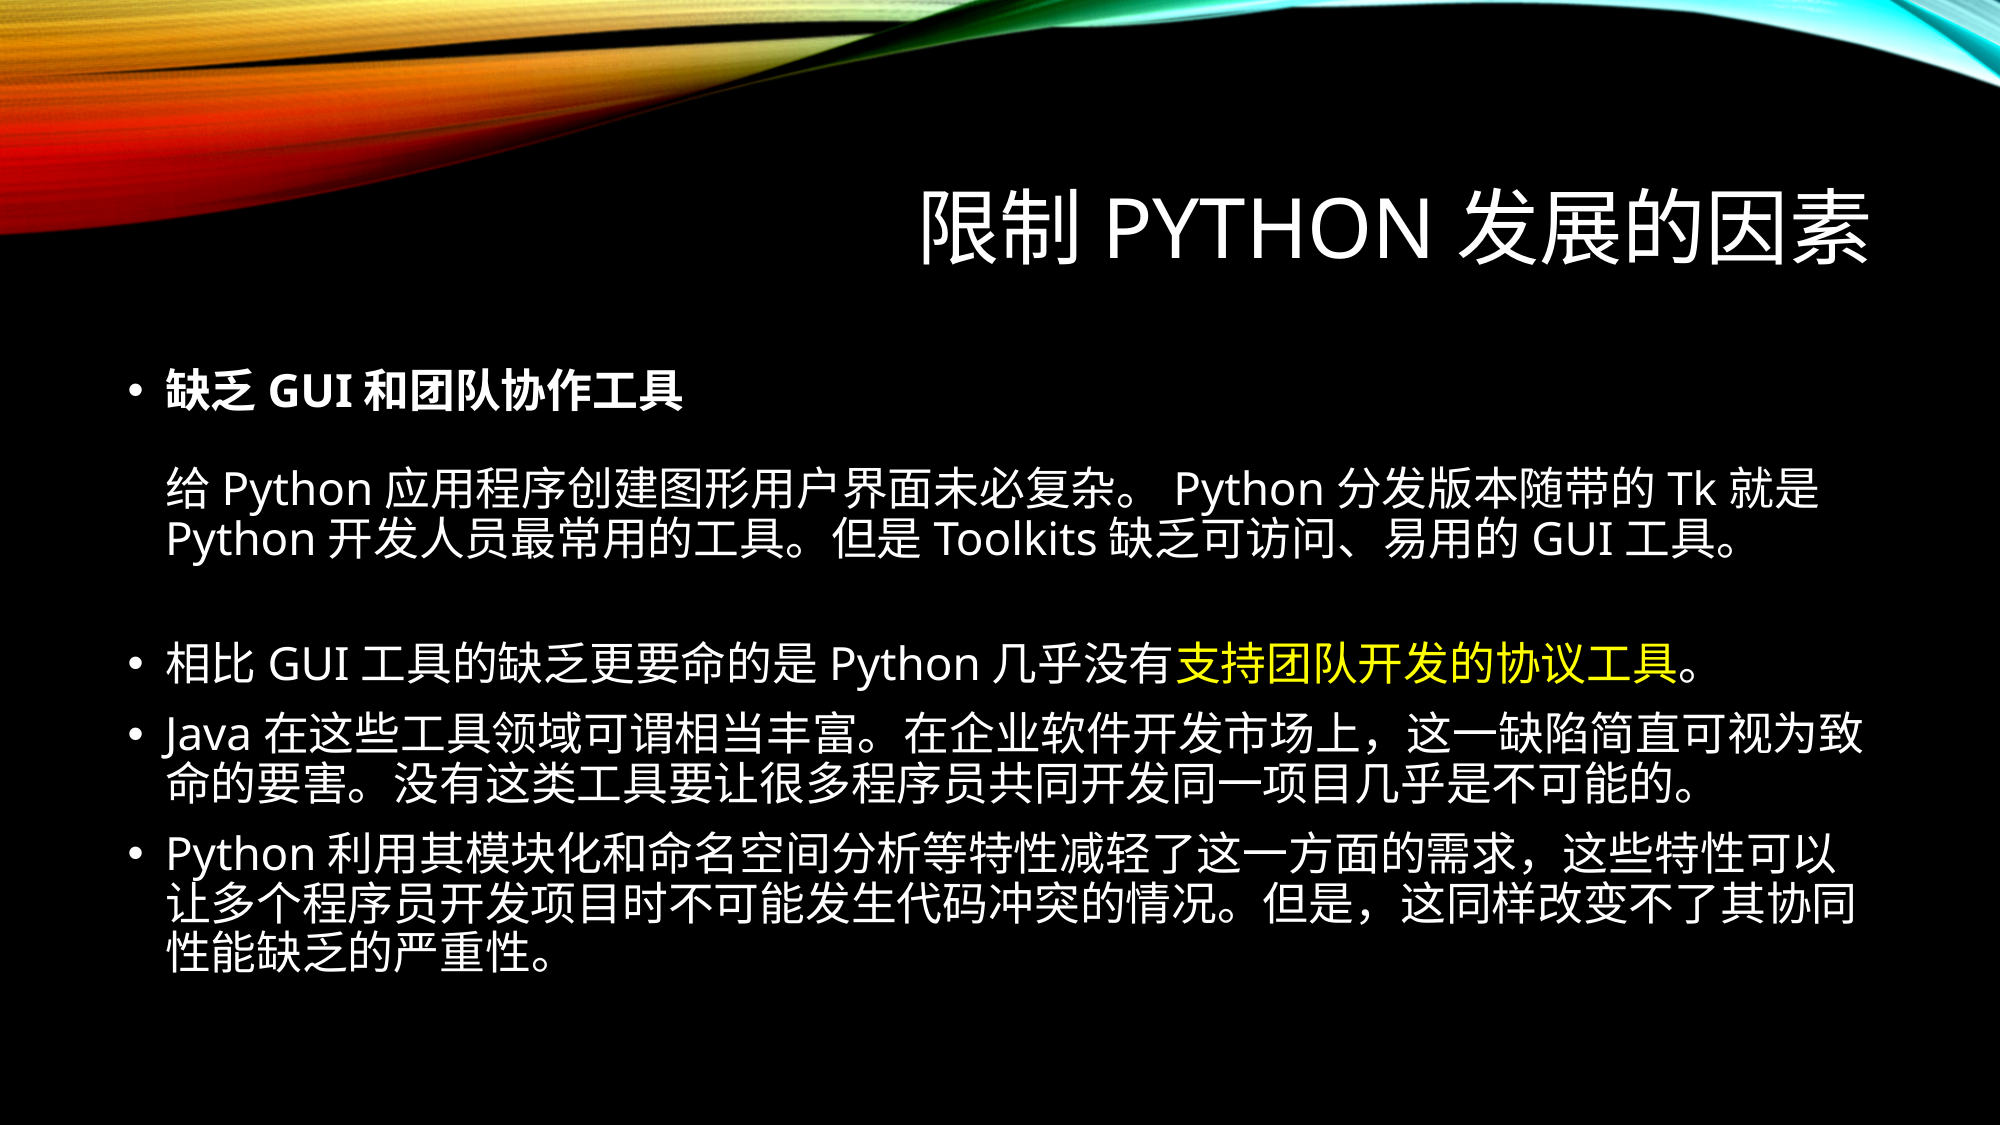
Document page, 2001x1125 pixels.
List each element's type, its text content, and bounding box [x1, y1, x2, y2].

list 缺乏GUI和团队协作工具 给Python应用程序创建图形用户界面未必复杂。Python分发版本随带的Tk就是Python开发人员最常用的工具。但是Toolkits缺乏可访问、易用的GUI工具。 相比GUI工具的缺乏更要命的是Python几乎没有支持团队开发的协议工具。 Java在这些工具领域可谓相当丰富。在企业软件开发市场上，这一缺陷简直可视为致命的要害。没有这类工具要让很多程序员共同开发同一项目几乎是不可能的。 Python利用其模块化和命名空间分析等特性减轻了这一方面的需求，这些特性可以让多个程序员开发项目时不可能发生代码冲突的情况。但是，这同样改变不了其协同性能缺乏的严重性。 [112, 360, 1888, 1021]
picture [0, 0, 2000, 237]
title 限制Python发展的因素 [474, 125, 1888, 338]
